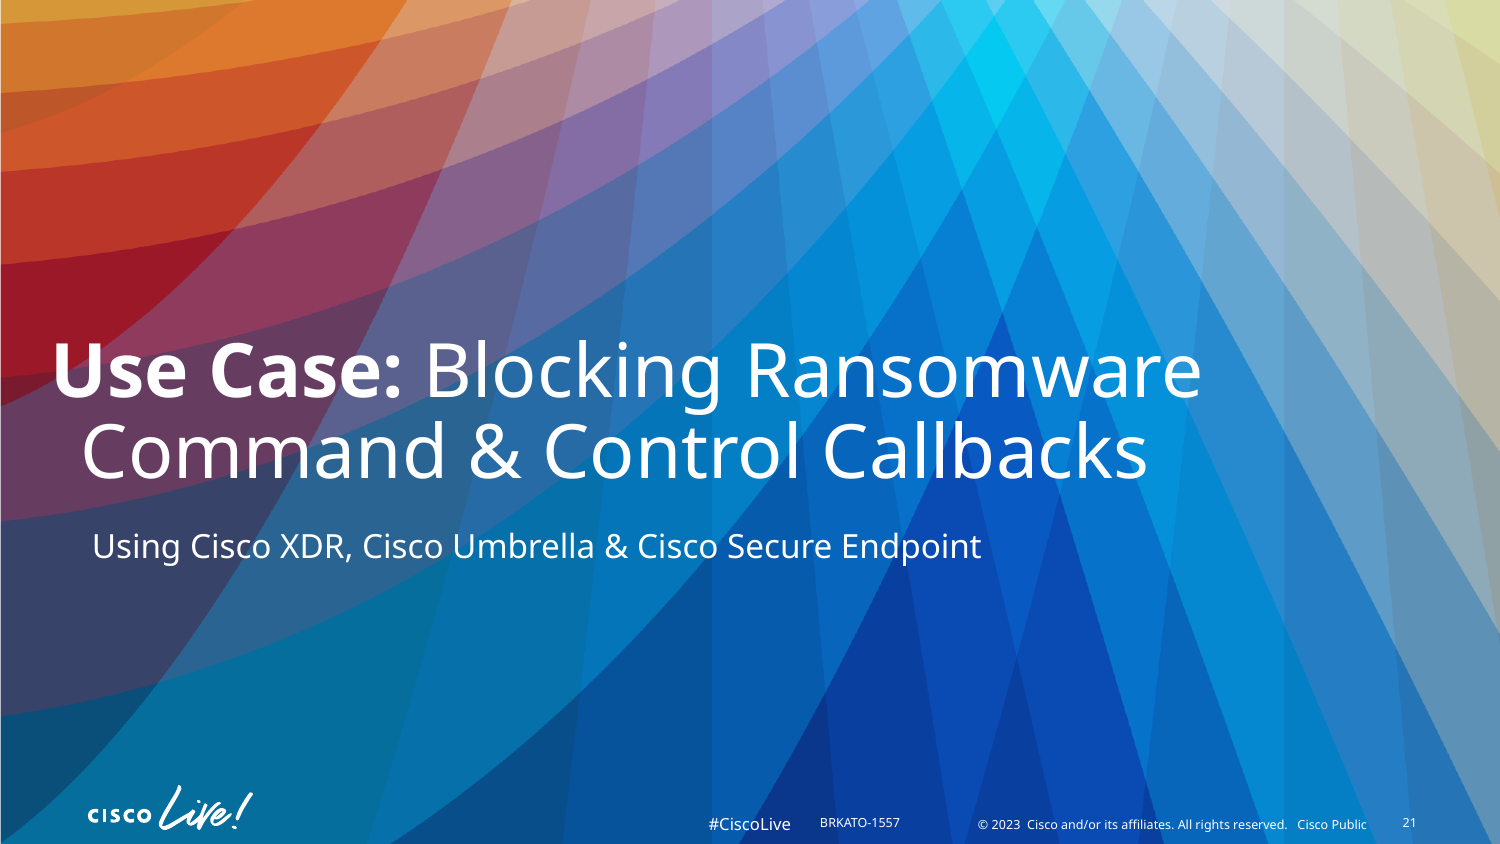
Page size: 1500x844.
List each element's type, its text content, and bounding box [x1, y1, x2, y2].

title Use Case: Blocking Ransomware Command & Control Callbacks [35, 128, 1344, 503]
slide_number 21 [1373, 800, 1432, 844]
picture [0, 0, 1500, 844]
footer BRKATO-1557 [809, 811, 960, 838]
list Using Cisco XDR, Cisco Umbrella & Cisco Secure Endpoint [76, 518, 1355, 576]
